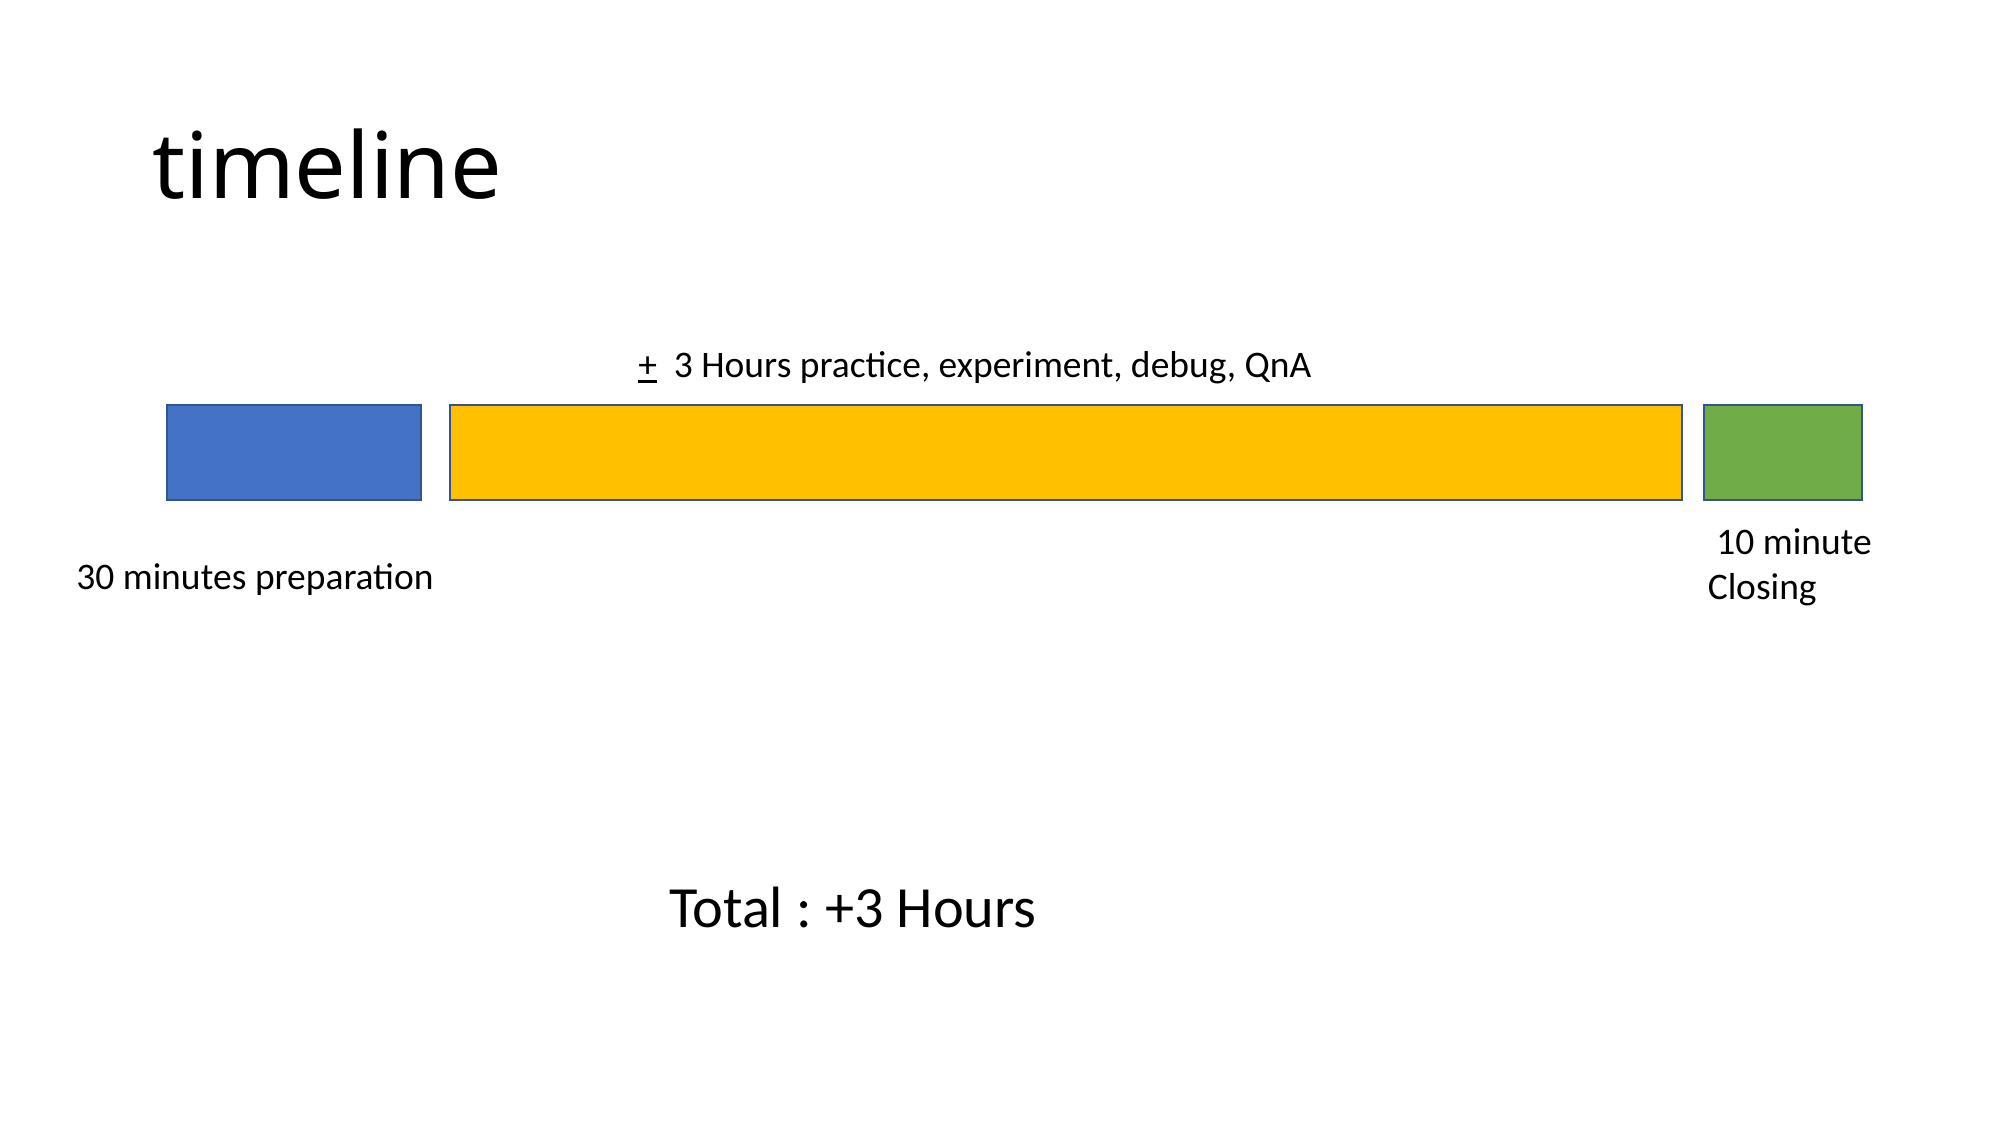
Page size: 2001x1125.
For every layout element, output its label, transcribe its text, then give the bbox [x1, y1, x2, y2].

text_box 30 minutes preparation [61, 544, 527, 605]
text_box 10 minute Closing [1693, 509, 2000, 615]
text_box + 3 Hours practice, experiment, debug, QnA [615, 332, 1466, 393]
text_box Total : +3 Hours [654, 861, 1426, 947]
text_box [1703, 404, 1863, 501]
text_box [449, 404, 1683, 501]
title timeline [137, 59, 1863, 278]
text_box [166, 404, 422, 501]
